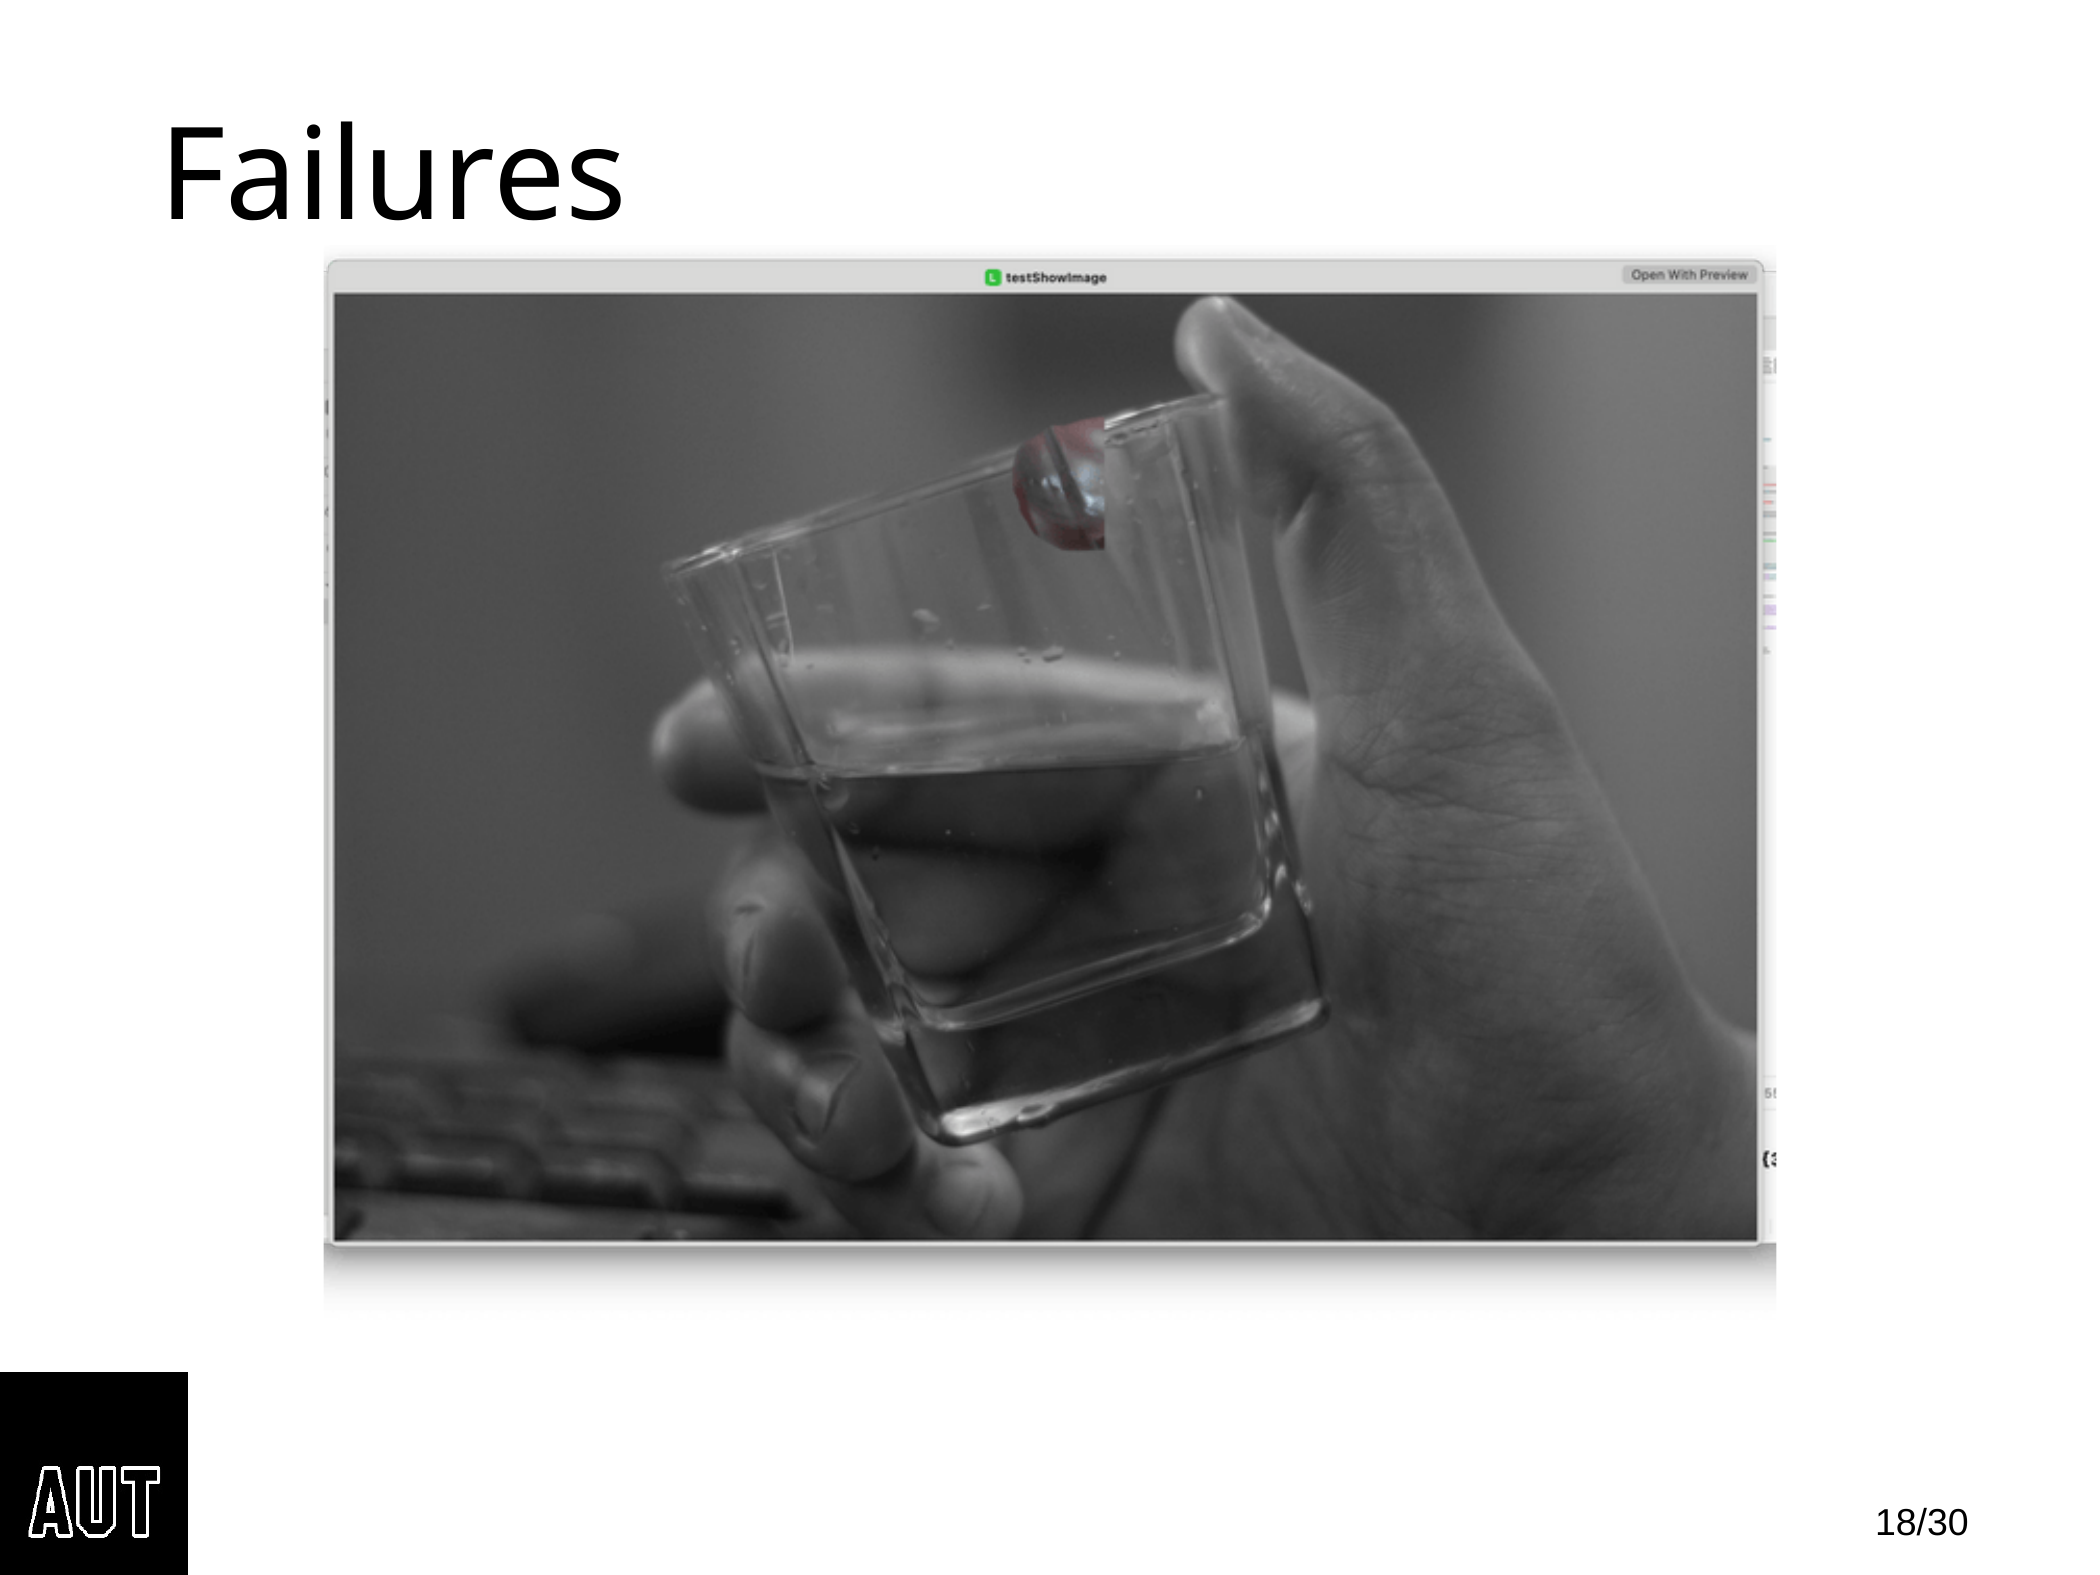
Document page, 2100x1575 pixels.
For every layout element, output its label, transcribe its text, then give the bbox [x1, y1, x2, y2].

picture [0, 1372, 188, 1575]
picture [323, 245, 1777, 1330]
title Failures [144, 83, 1956, 273]
